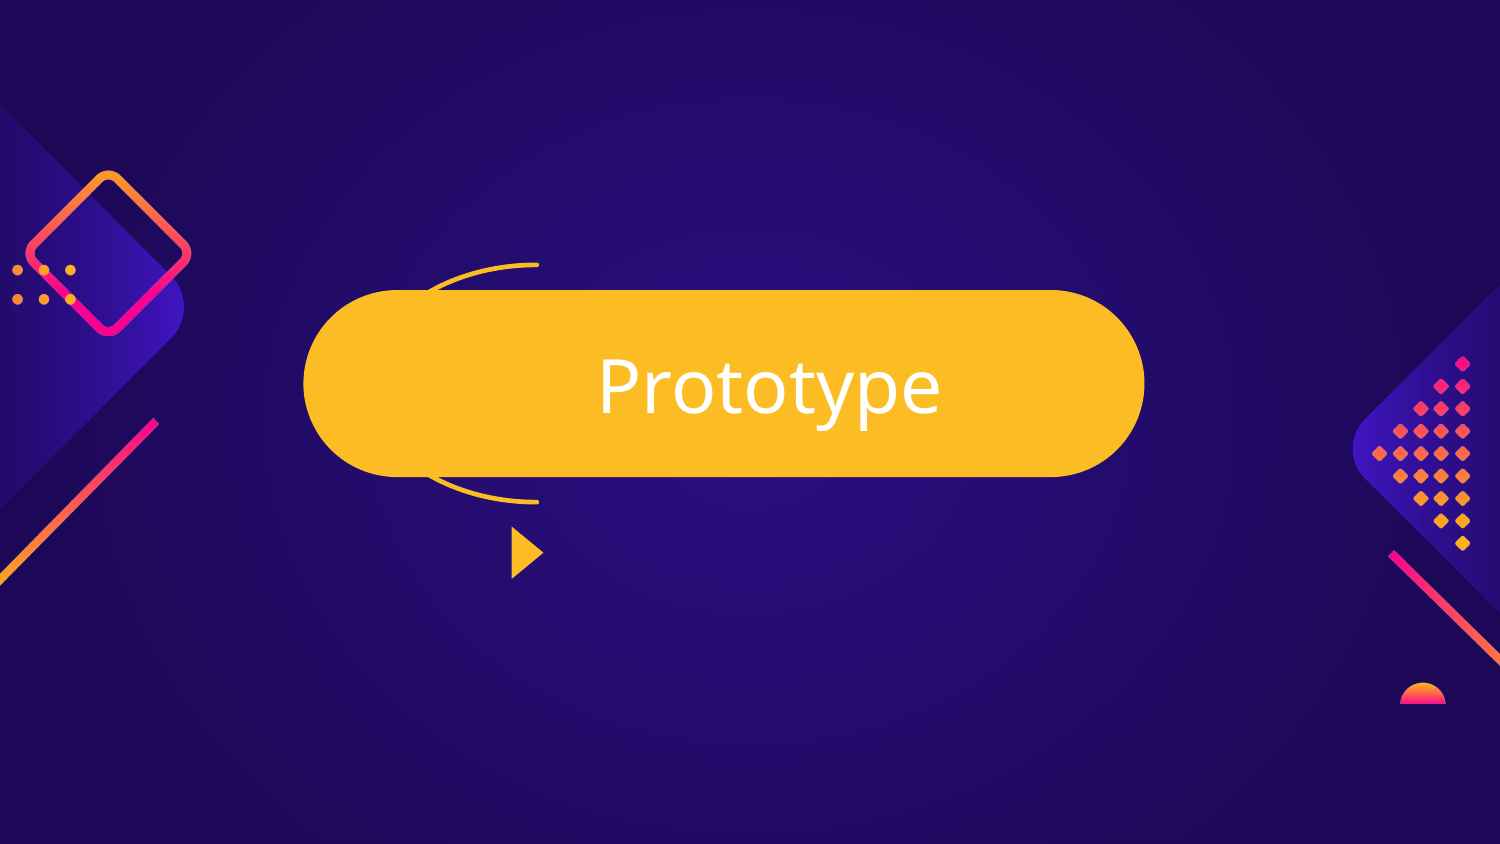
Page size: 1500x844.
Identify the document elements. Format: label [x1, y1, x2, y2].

text_box [392, 213, 1019, 580]
picture [0, 0, 1500, 844]
